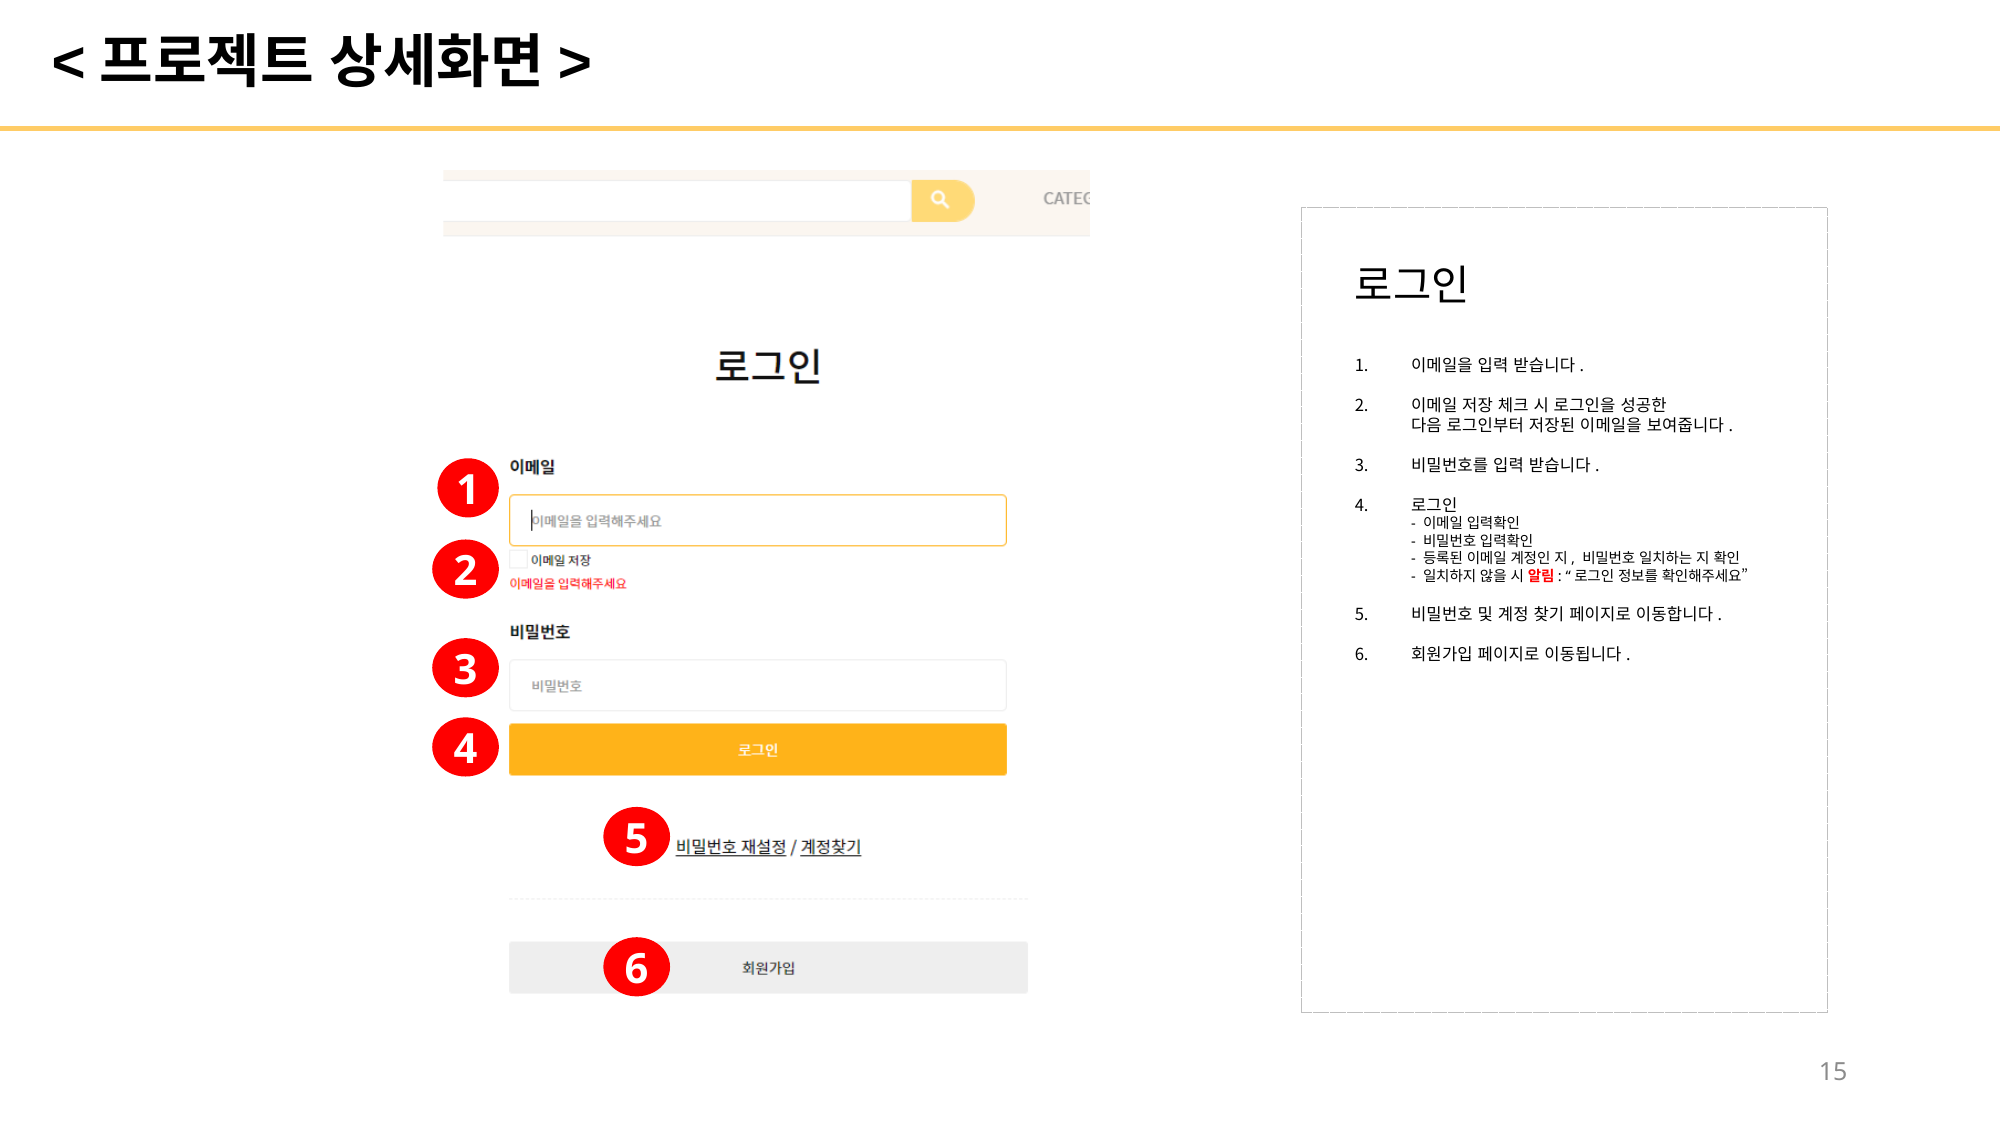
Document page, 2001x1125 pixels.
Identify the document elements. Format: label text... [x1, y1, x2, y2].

text_box [1136, 157, 1864, 454]
text_box 로그인 [1340, 251, 1788, 317]
text_box <프로젝트 상세화면> [36, 17, 607, 102]
text_box 2 [432, 547, 443, 591]
text_box 1 [437, 470, 443, 505]
text_box 이메일을 입력 받습니다. 이메일 저장 체크 시 로그인을 성공한 다음 로그인부터 저장된 이메일을 보여줍니다. 비밀번호를 입력 받습니다. 로그인 - 이메일 입력확인 - 비밀번호 입력확인 - 등록된 이메일 계정인 지, 비밀번호 일치하는 지 확인 - 일치하지 않을 시 알림: “로그인 정보를 확인해주세요” 비밀번호 및 계정 찾기 페이지로 이동합니다. 회원가입 페이지로 이동됩니다. [1340, 347, 1788, 692]
text_box 3 [432, 646, 443, 690]
picture [443, 170, 1090, 1018]
text_box 4 [432, 725, 443, 769]
text_box [1300, 207, 1827, 1013]
slide_number 15 [1412, 1042, 1863, 1103]
